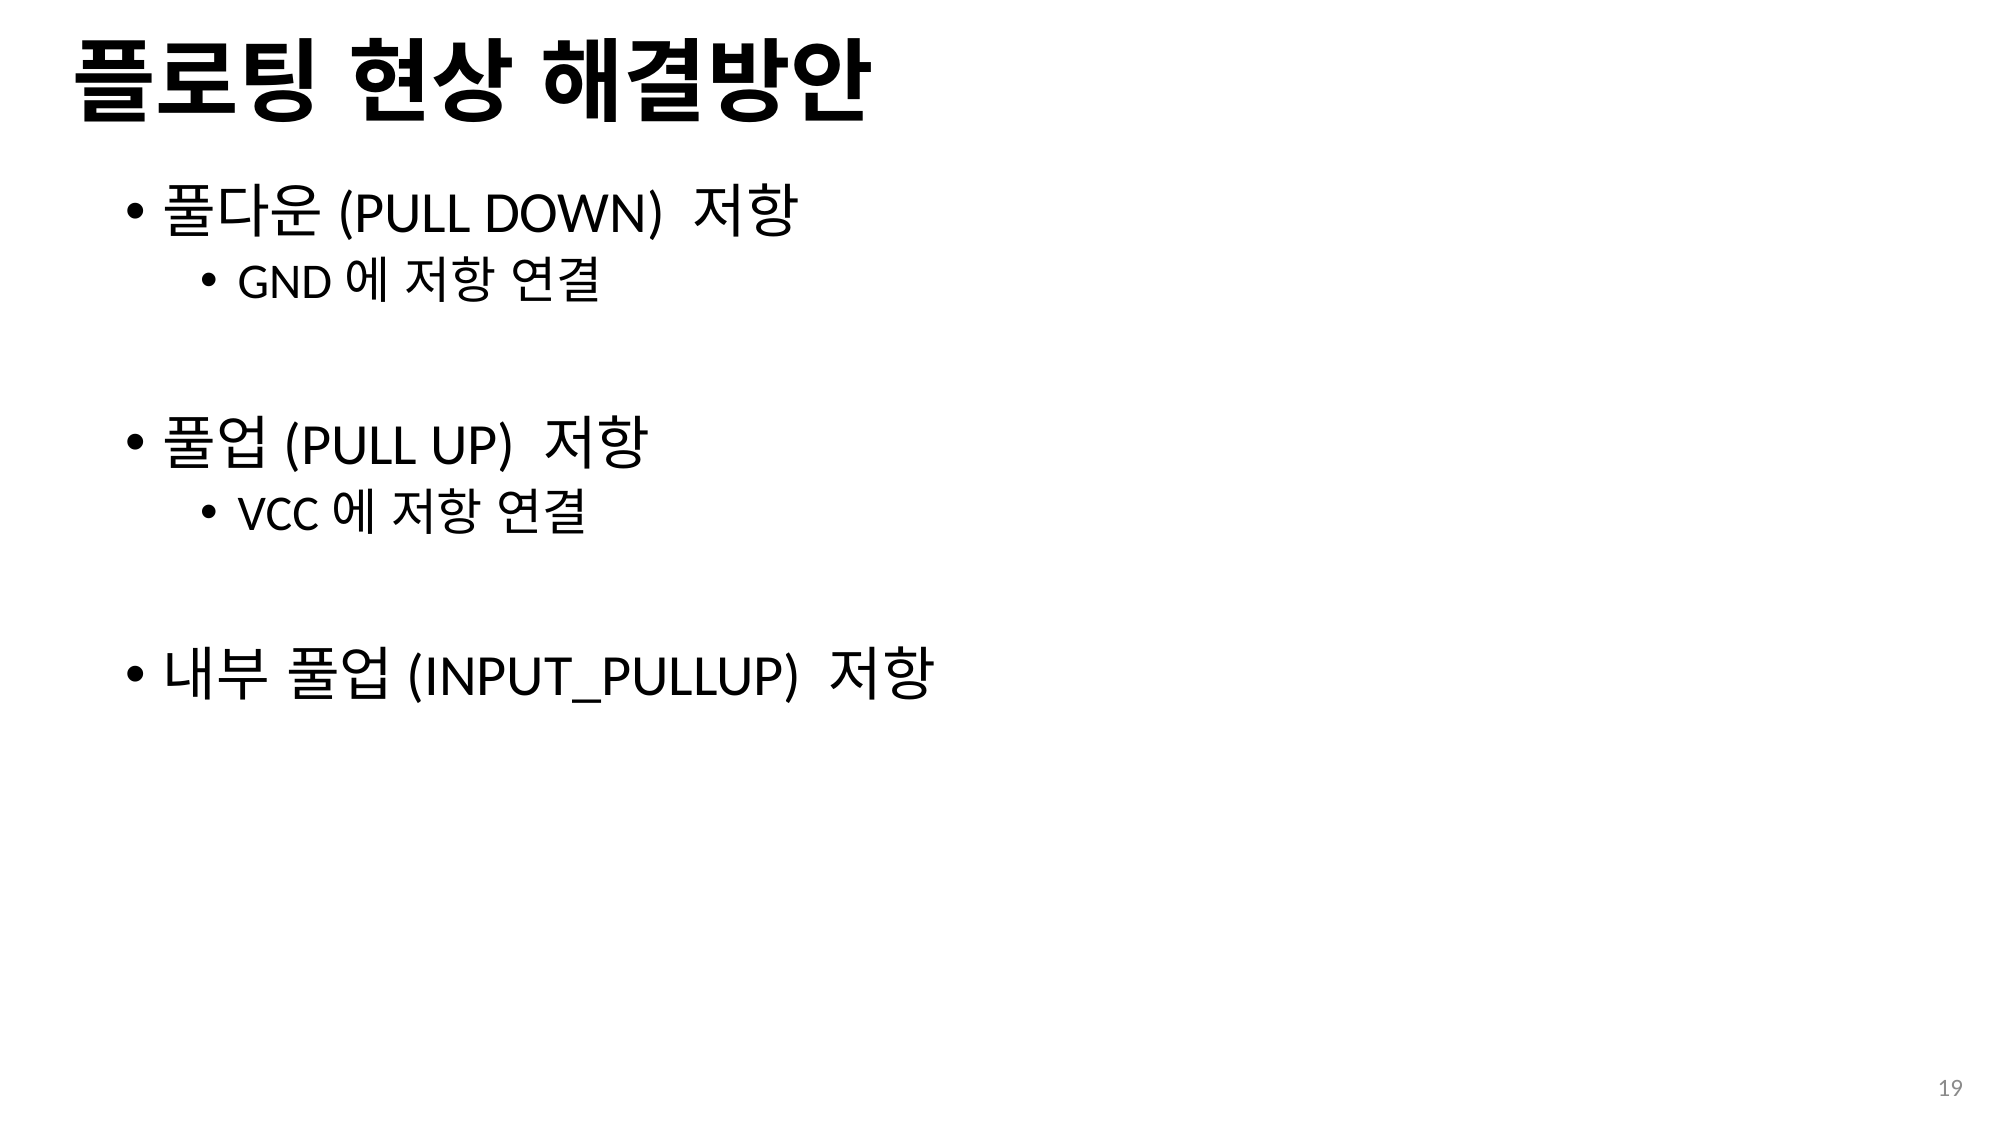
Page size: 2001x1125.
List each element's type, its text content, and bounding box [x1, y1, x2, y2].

list 풀다운(PULL DOWN) 저항 GND에 저항 연결 풀업(PULL UP) 저항 VCC에 저항 연결 내부 풀업(INPUT_PULLUP) 저항 [110, 174, 1943, 1060]
slide_number 19 [1893, 1057, 1979, 1117]
title 플로팅 현상 해결방안 [56, 28, 1944, 143]
